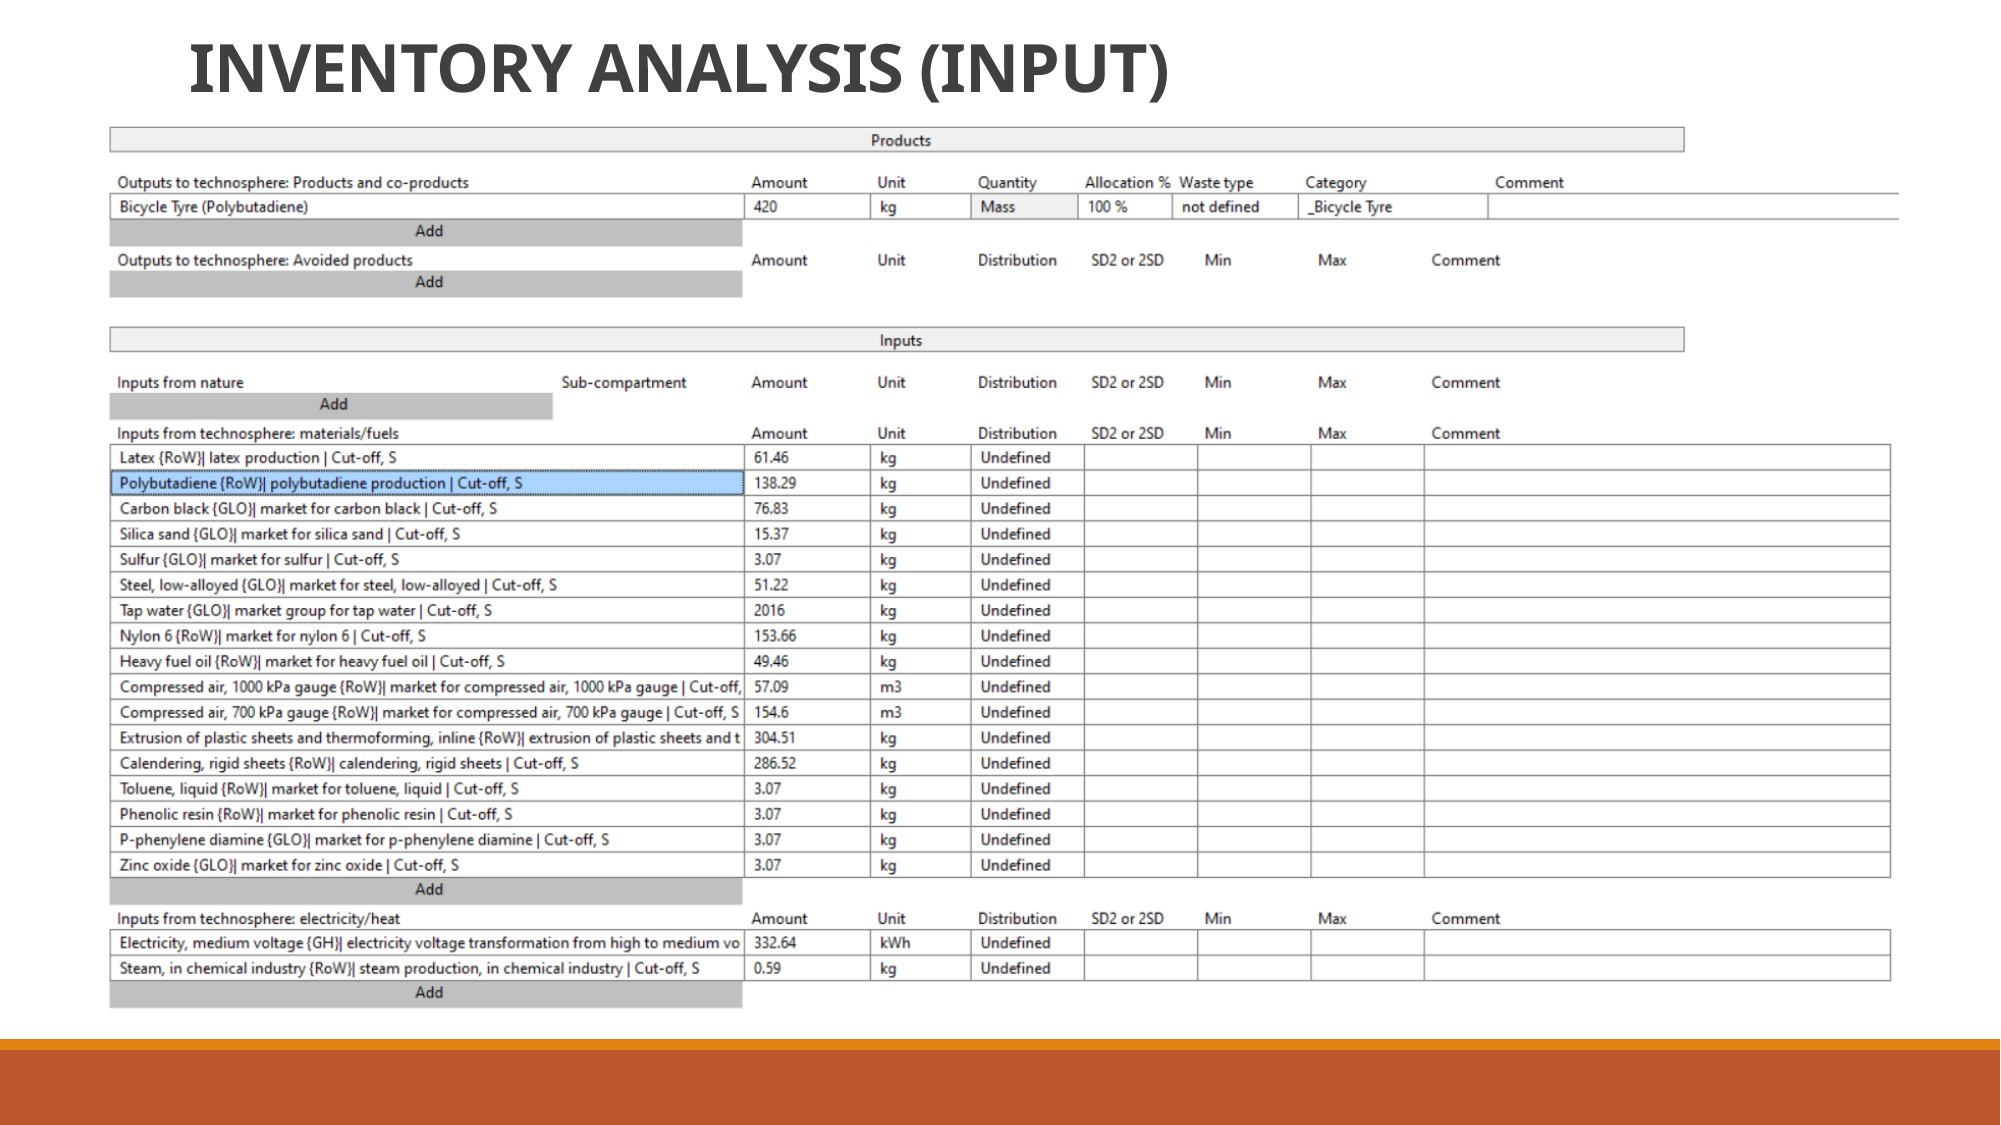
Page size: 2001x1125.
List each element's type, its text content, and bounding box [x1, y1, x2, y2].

picture [101, 126, 1899, 1037]
title INVENTORY ANALYSIS (INPUT) [174, 8, 1825, 114]
